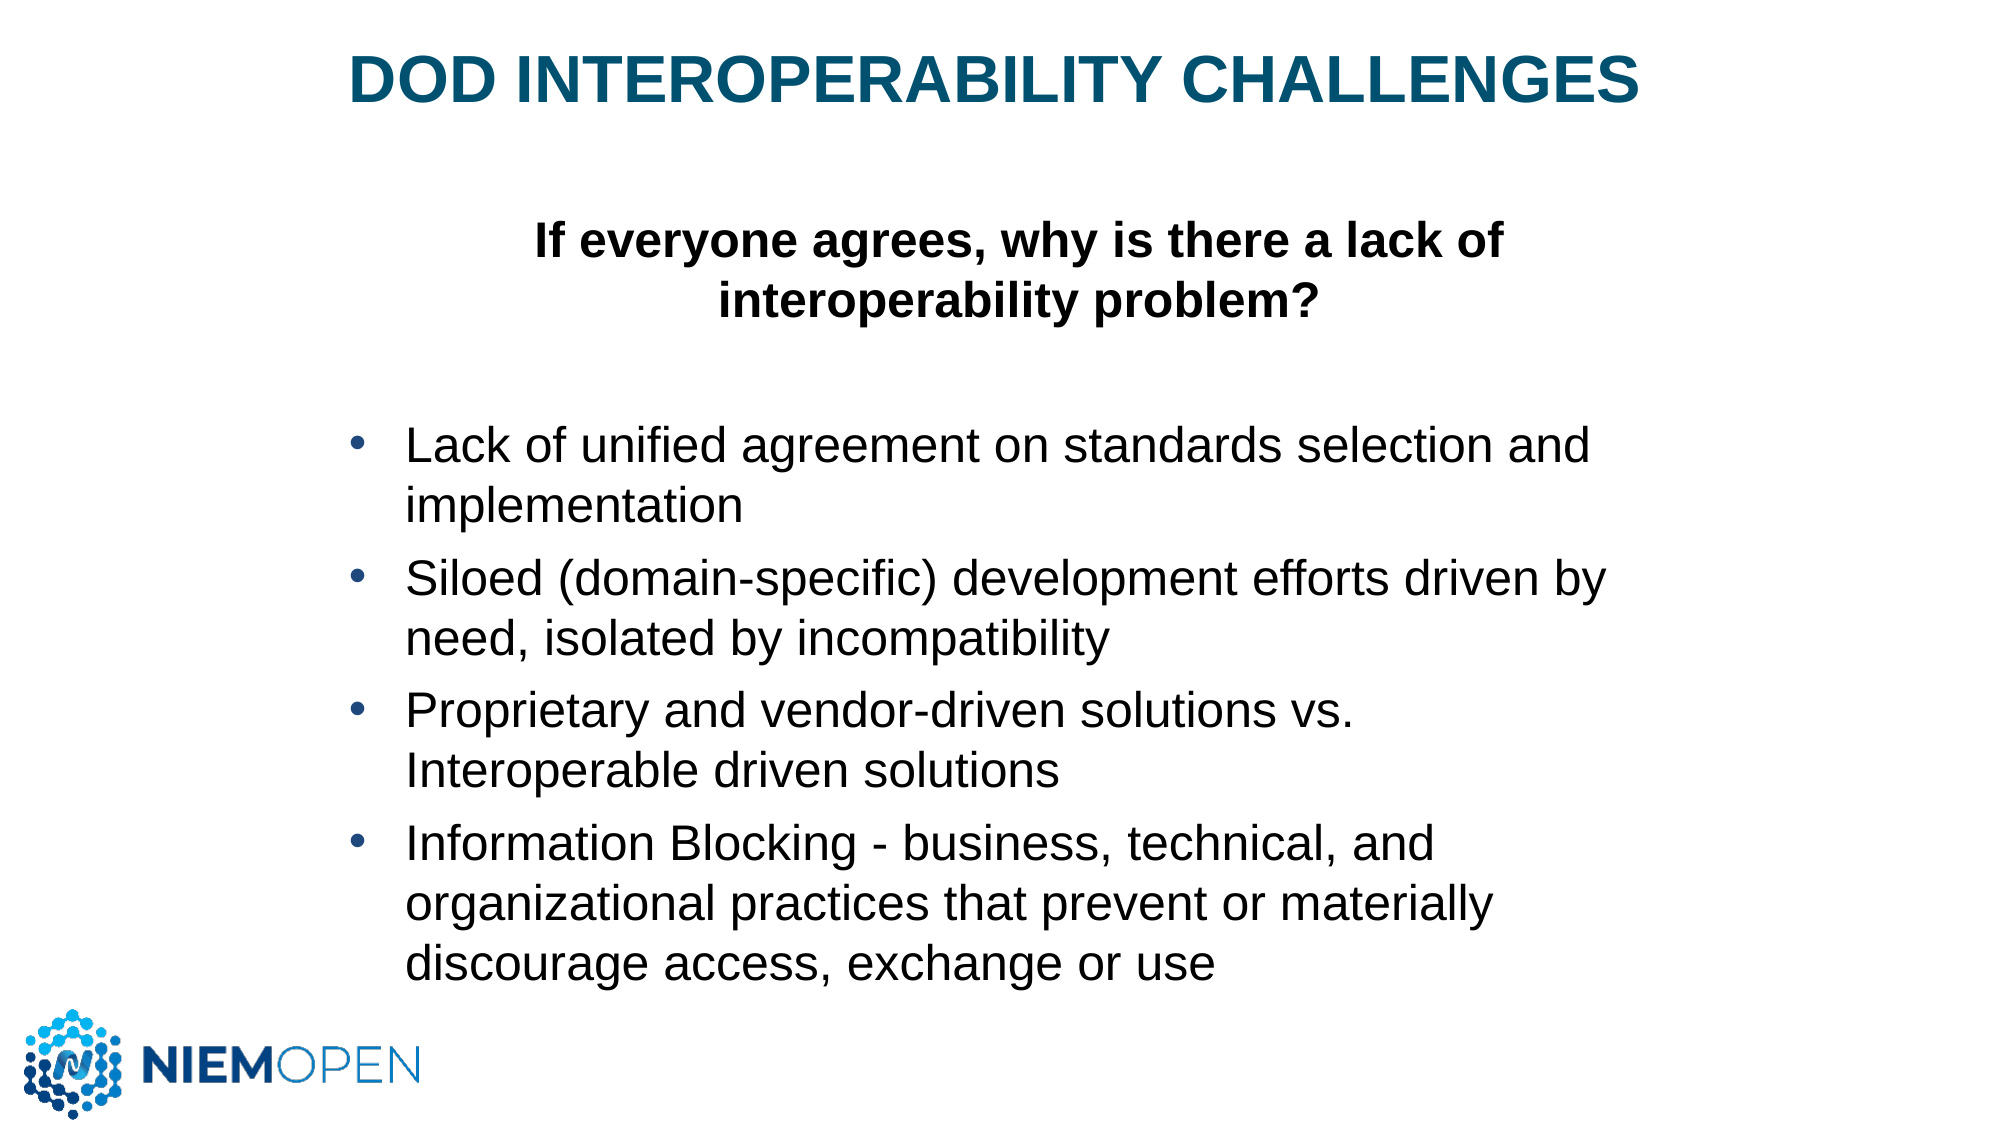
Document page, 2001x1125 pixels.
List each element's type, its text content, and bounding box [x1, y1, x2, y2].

title DoD Interoperability Challenges [333, 28, 1761, 162]
picture [19, 1004, 424, 1125]
list If everyone agrees, why is there a lack of interoperability problem? Lack of unified agreement on standards selection and implementation Siloed (domain-specific) development efforts driven by need, isolated by incompatibility Proprietary and vendor-driven solutions vs. Interoperable driven solutions Information Blocking - business, technical, and organizational practices that prevent or materially discourage access, exchange or use [333, 200, 1706, 966]
